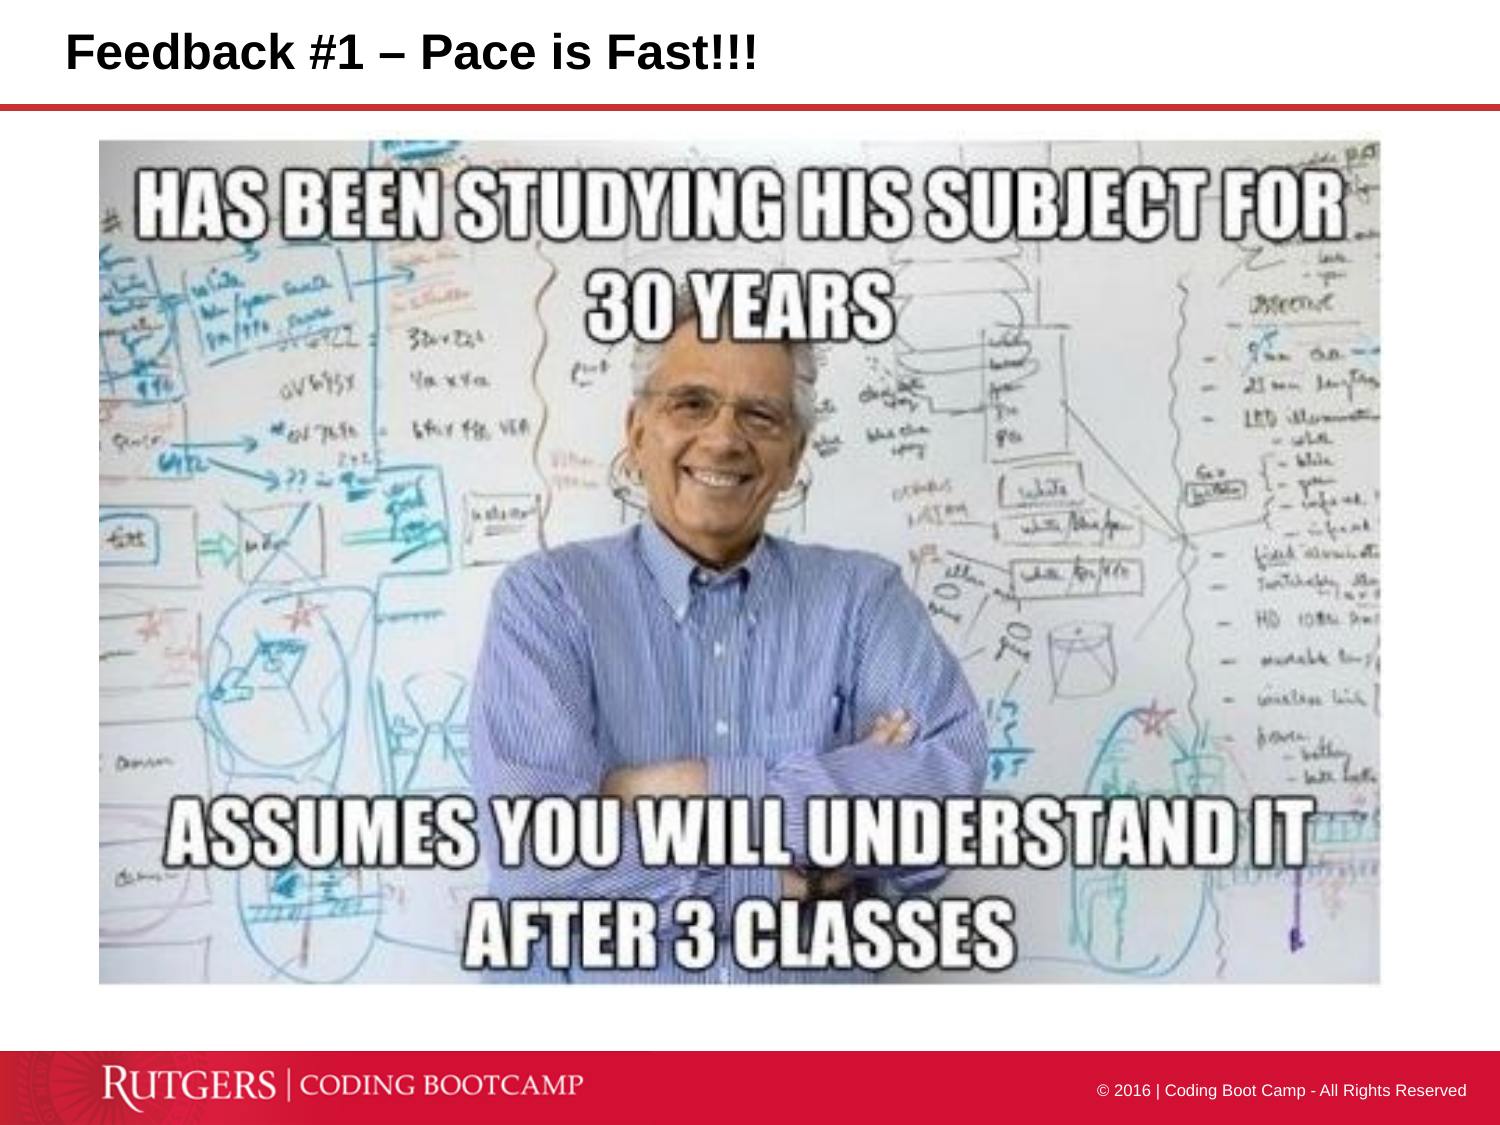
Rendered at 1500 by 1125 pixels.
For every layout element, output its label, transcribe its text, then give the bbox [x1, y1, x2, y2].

title Feedback #1 – Pace is Fast!!! [50, 0, 948, 108]
picture [99, 130, 1384, 988]
picture [0, 1051, 650, 1125]
